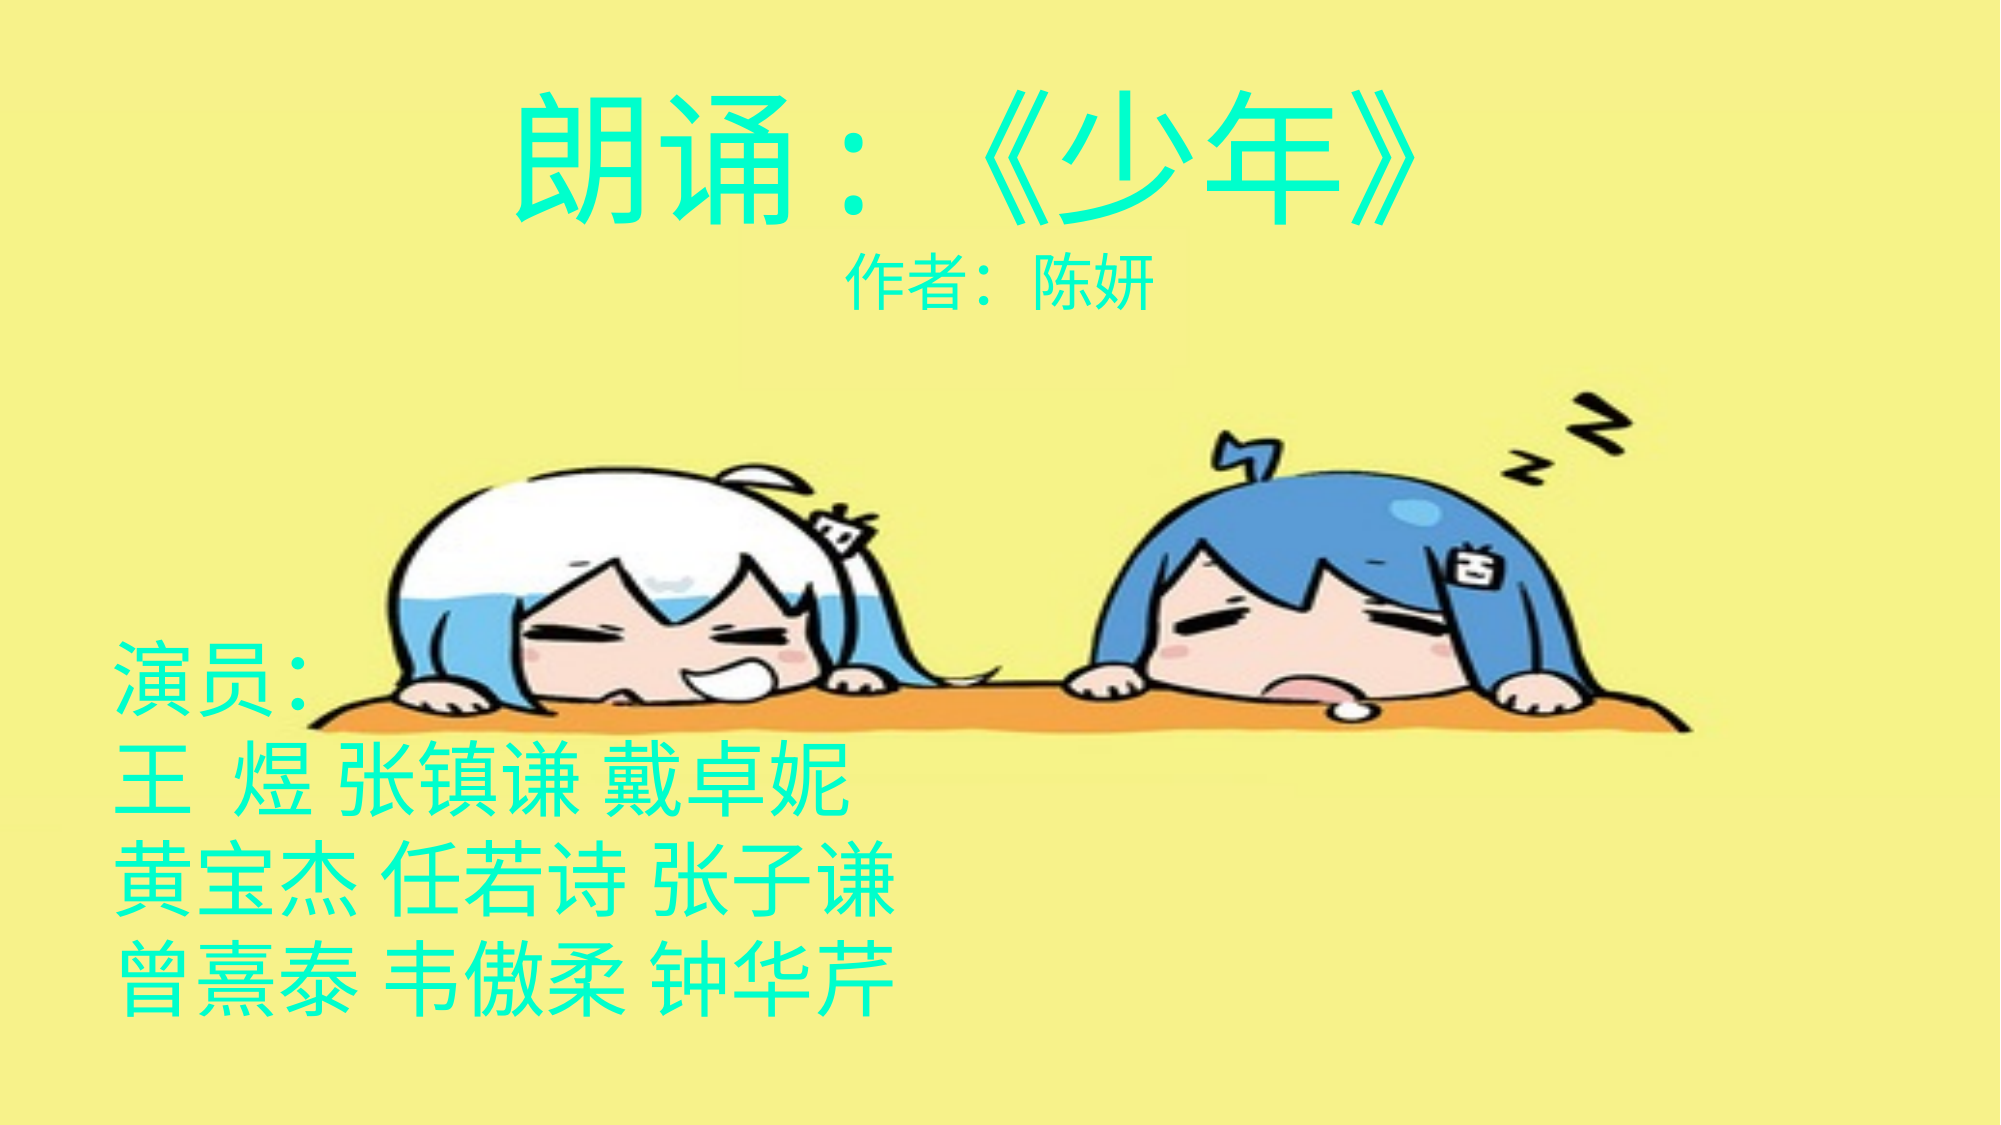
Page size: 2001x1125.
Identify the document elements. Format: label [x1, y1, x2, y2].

list [0, 0, 2000, 1125]
